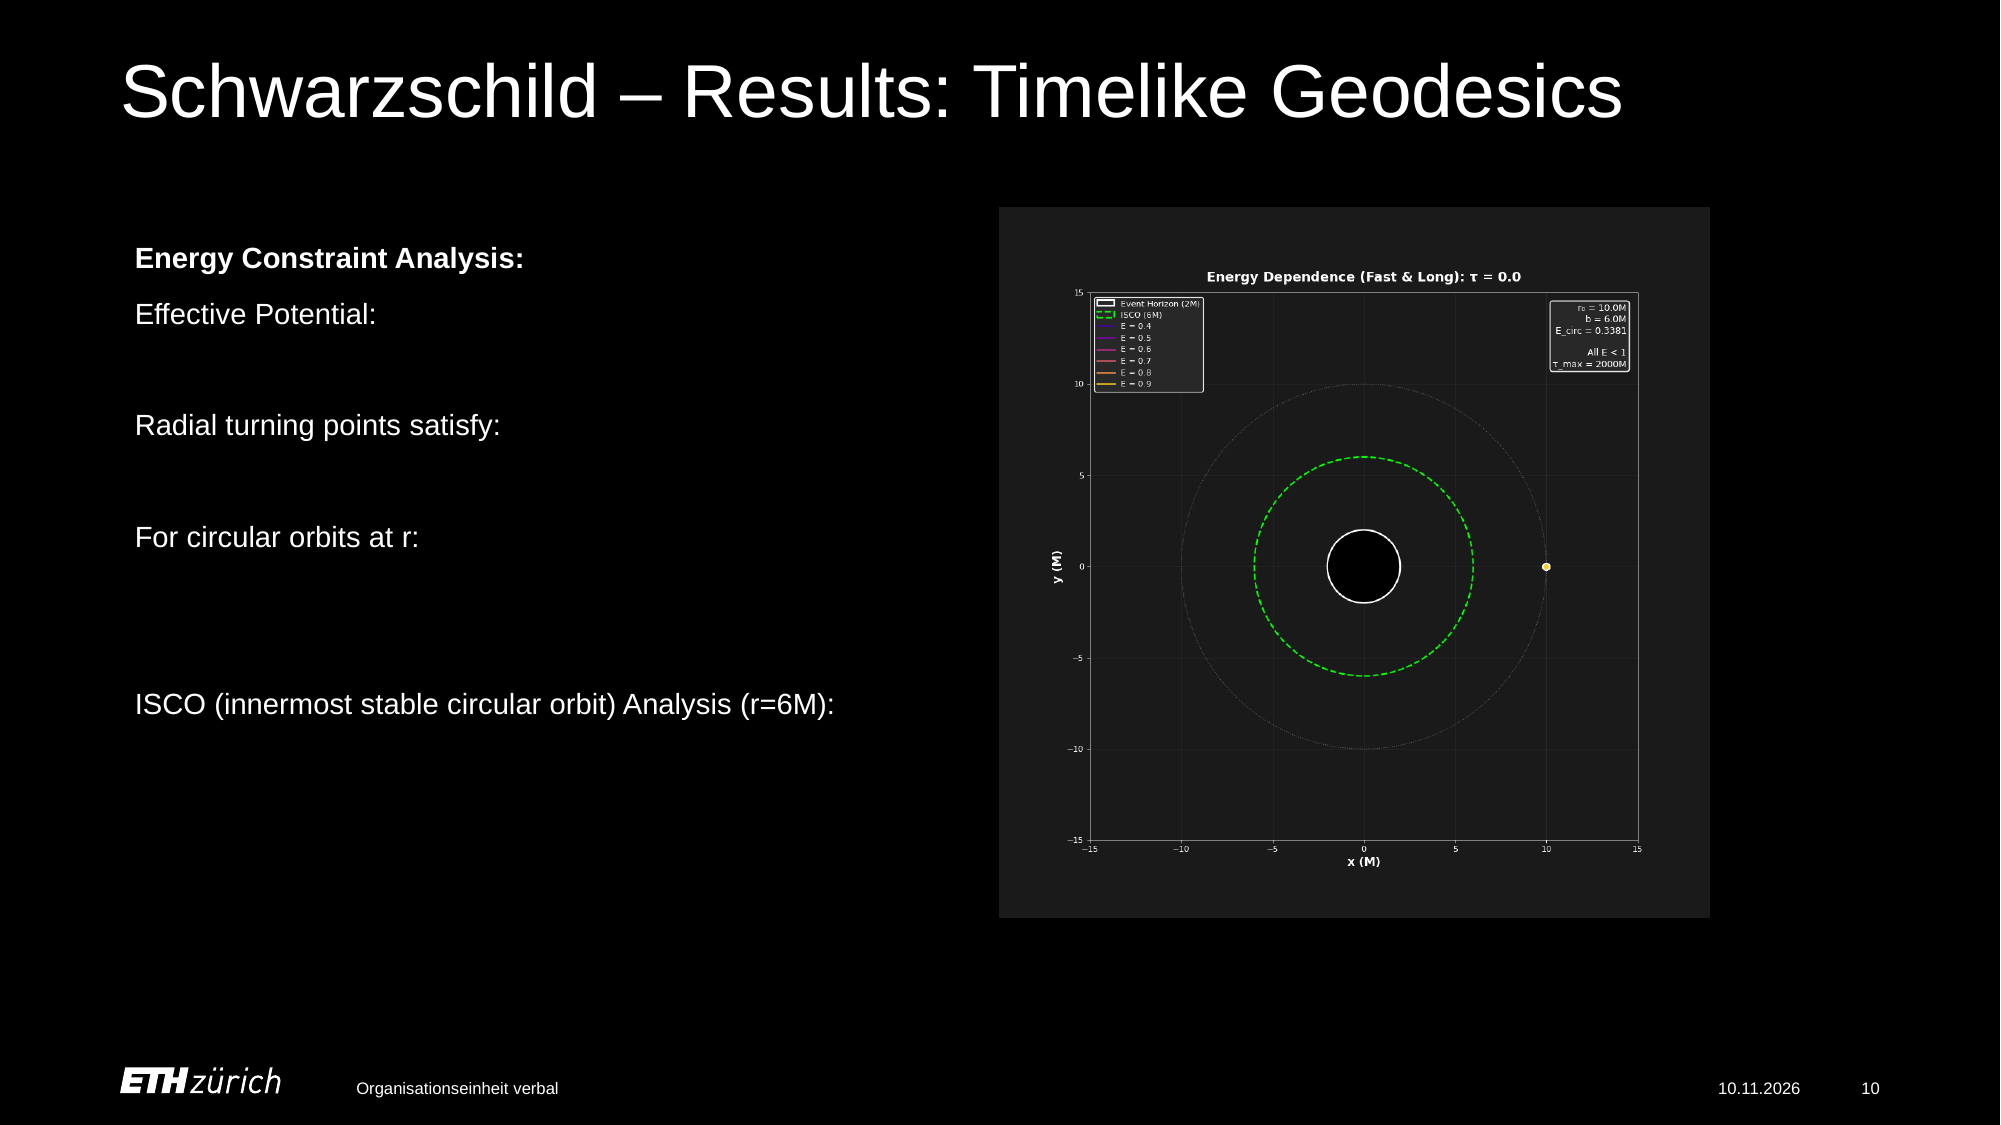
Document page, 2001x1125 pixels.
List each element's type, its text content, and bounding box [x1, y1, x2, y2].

title Schwarzschild – Results: Timelike Geodesics [120, 42, 1880, 191]
slide_number 10 [1827, 1069, 1880, 1106]
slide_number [1718, 1069, 1819, 1106]
picture [999, 207, 1710, 918]
footer Organisationseinheit verbal [356, 1069, 1243, 1106]
